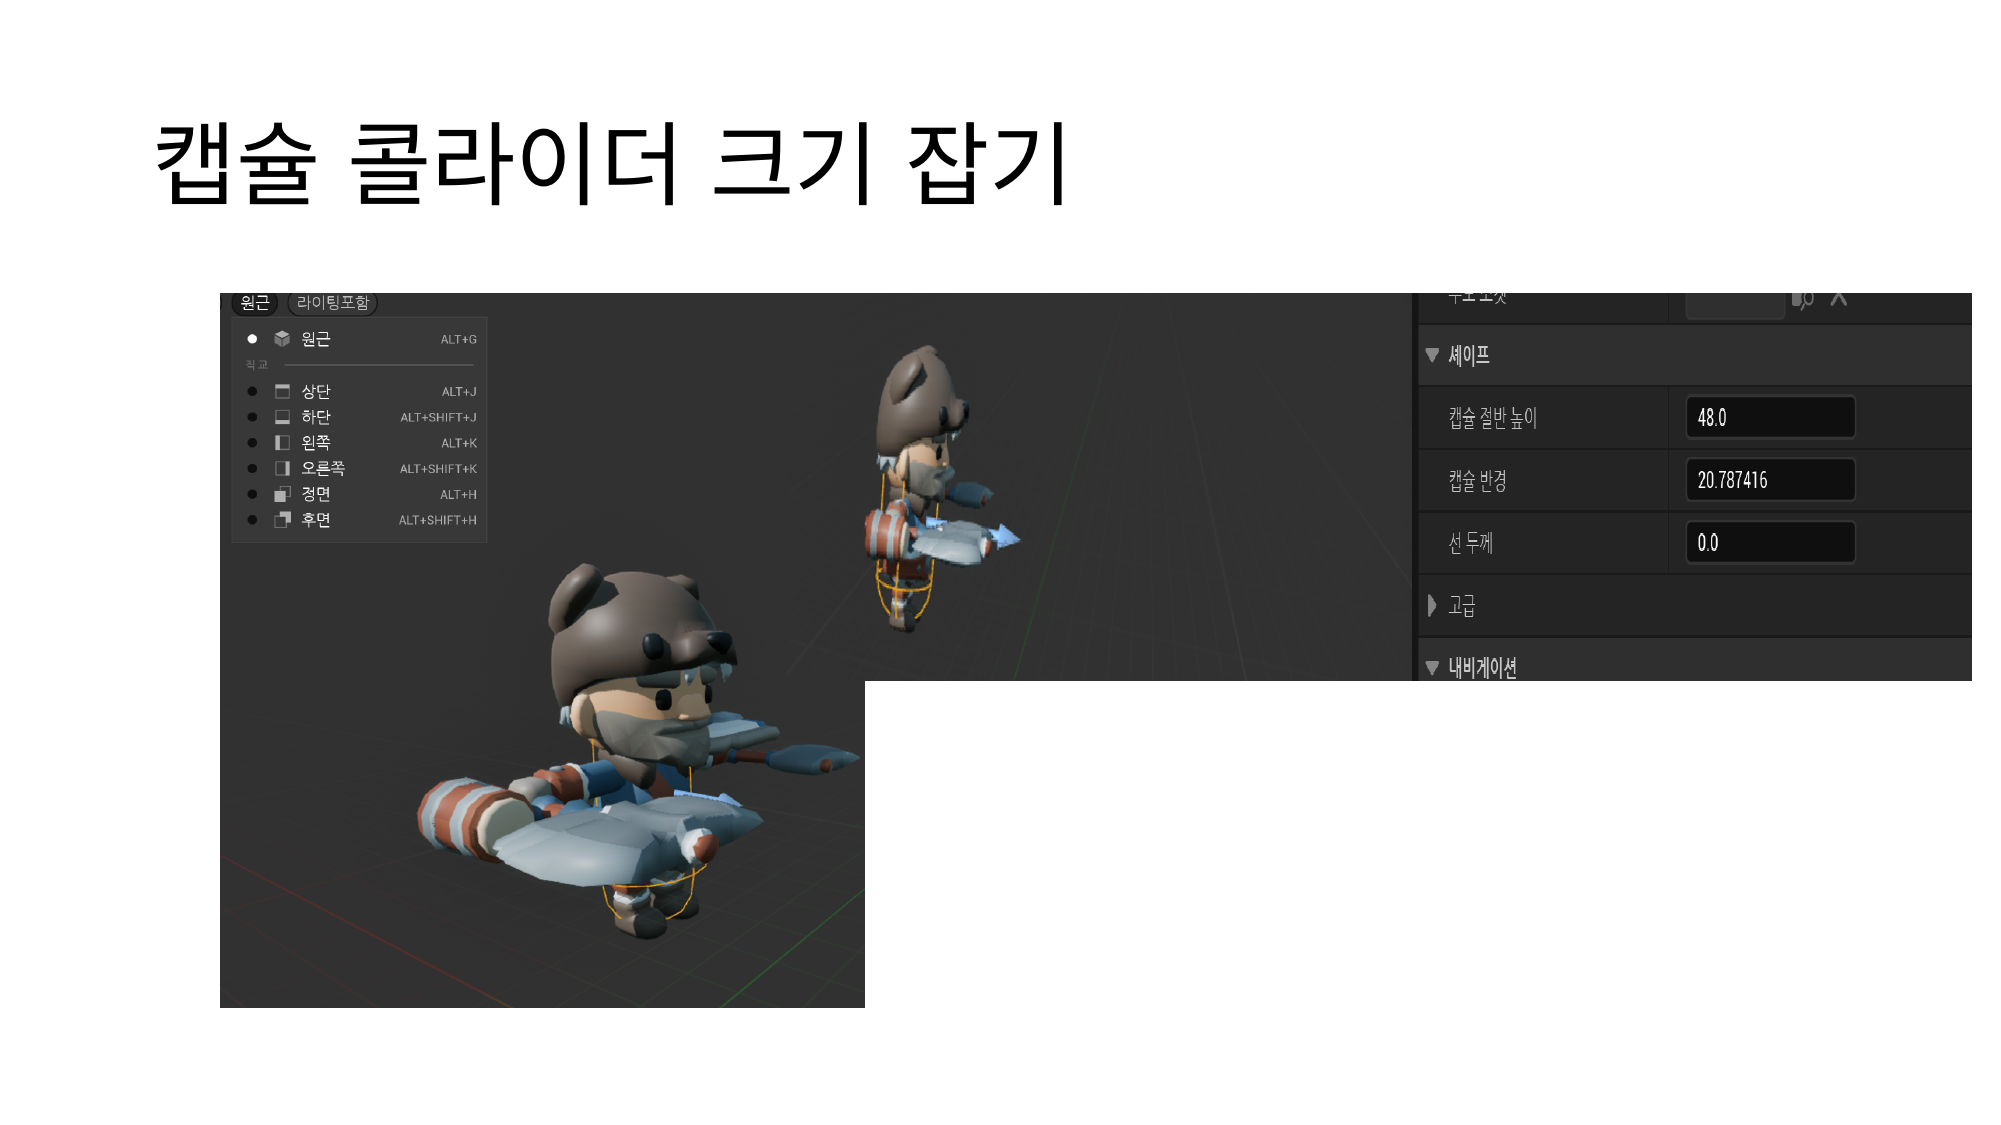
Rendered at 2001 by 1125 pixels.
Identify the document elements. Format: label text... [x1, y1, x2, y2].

title 캡슐 콜라이더 크기 잡기 [137, 59, 1863, 278]
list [219, 292, 866, 1008]
picture [786, 292, 1972, 681]
